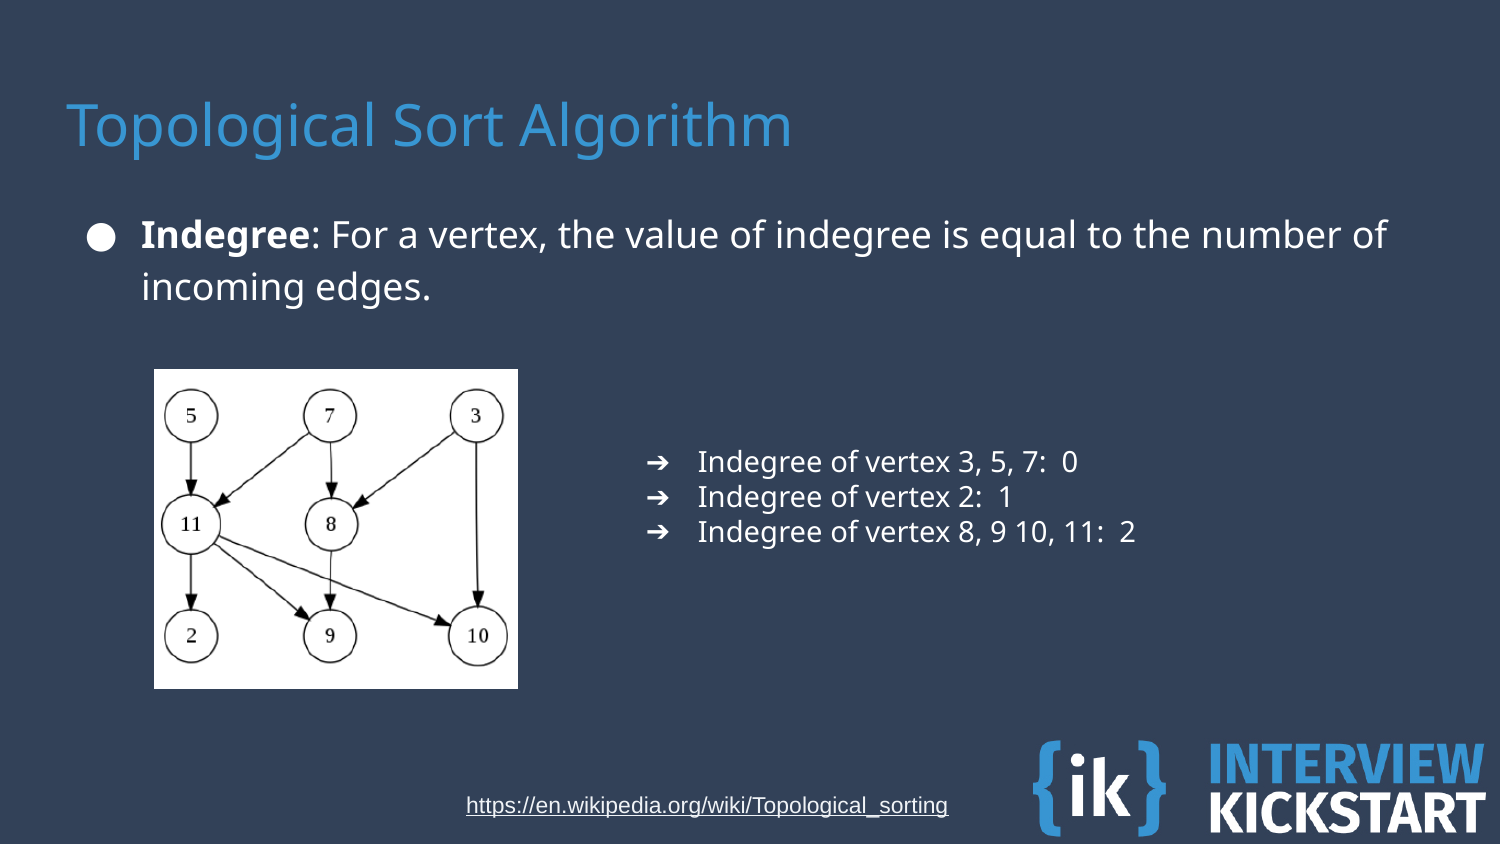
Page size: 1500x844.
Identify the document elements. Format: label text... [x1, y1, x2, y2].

list Indegree: For a vertex, the value of indegree is equal to the number of incoming edges. [51, 189, 1449, 750]
picture [1029, 738, 1489, 839]
text_box Indegree of vertex 3, 5, 7: 0 Indegree of vertex 2: 1 Indegree of vertex 8, 9 10, 11: 2 [607, 428, 1449, 657]
title Topological Sort Algorithm [51, 72, 1449, 167]
text_box https://en.wikipedia.org/wiki/Topological_sorting [451, 775, 1342, 844]
picture [153, 368, 518, 689]
